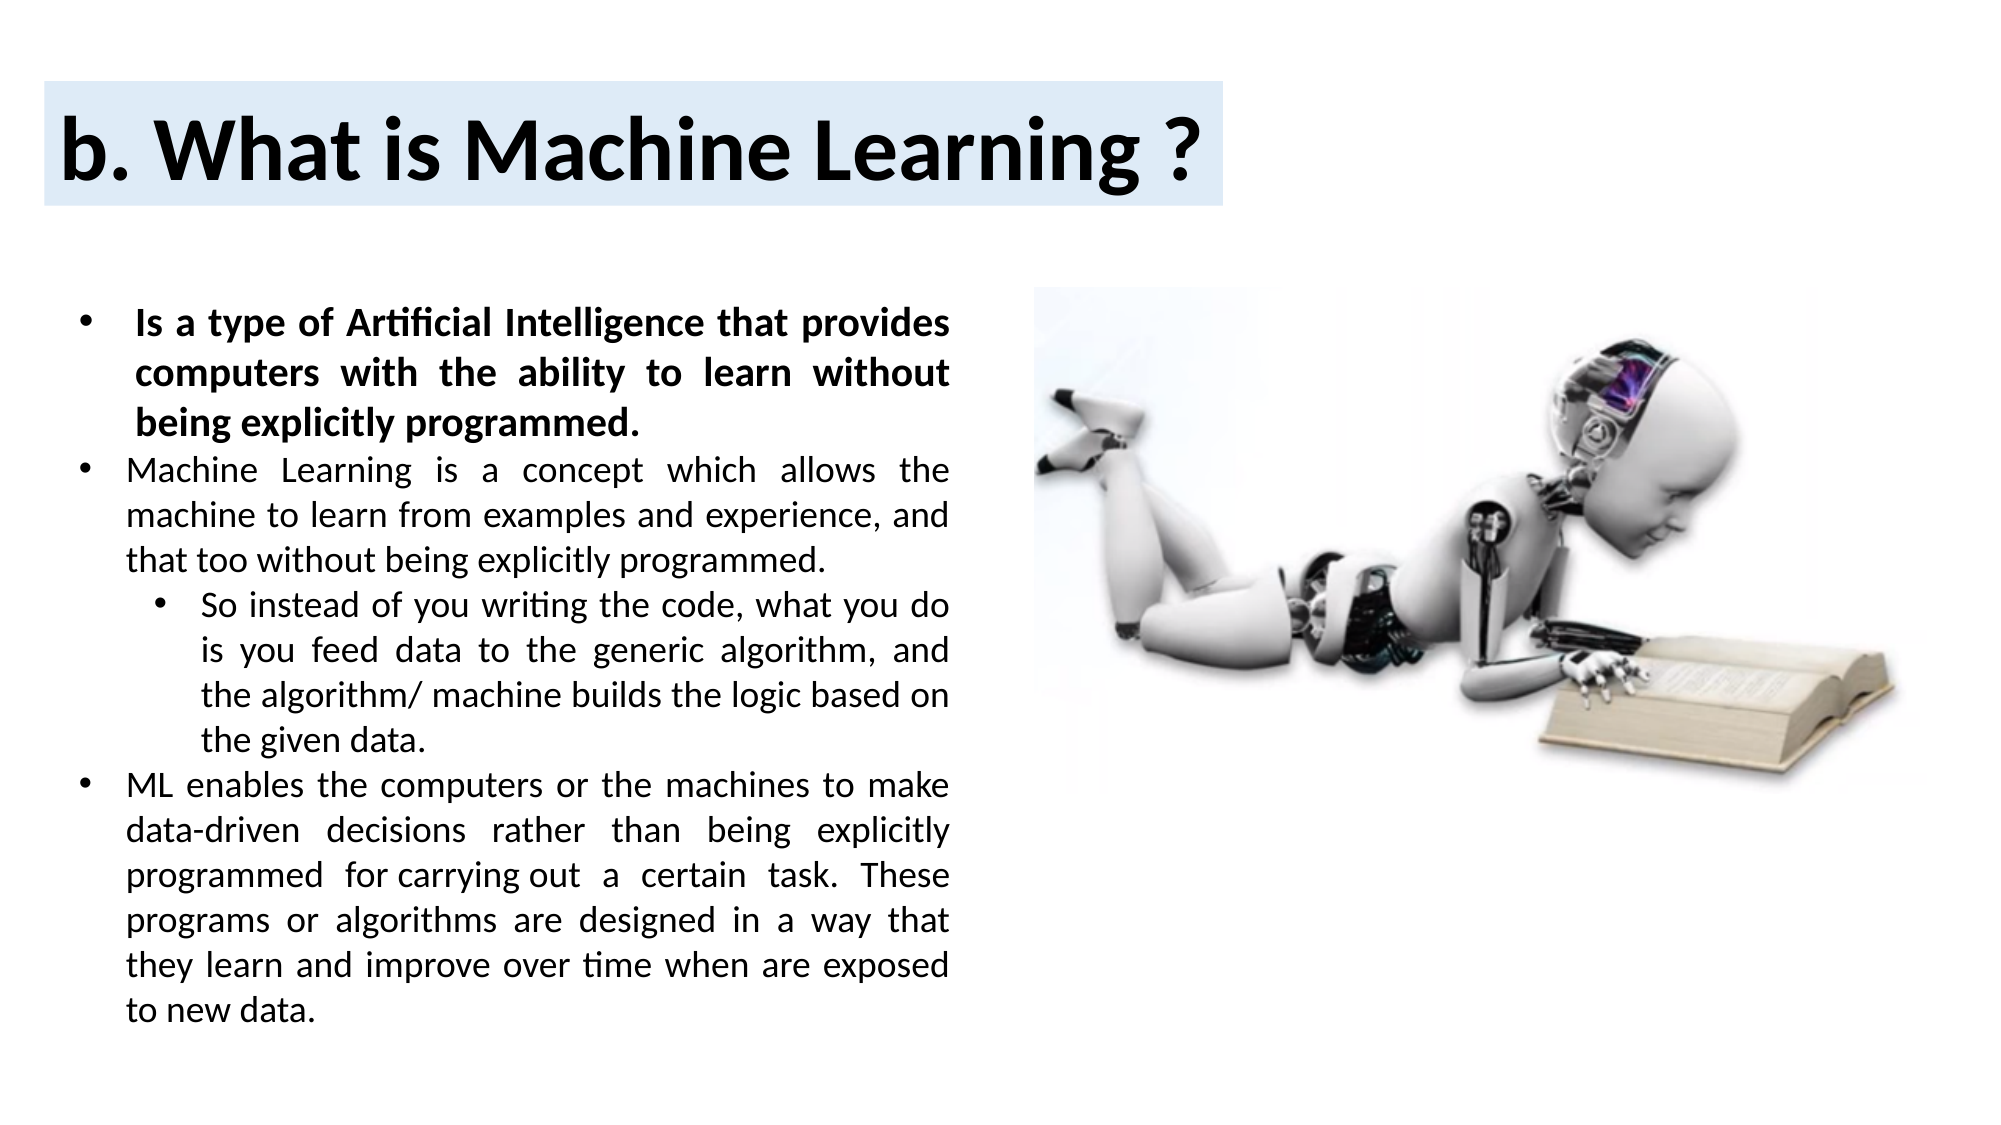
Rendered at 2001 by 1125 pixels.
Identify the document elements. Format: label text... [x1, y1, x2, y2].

text_box b. What is Machine Learning ? [44, 81, 1223, 206]
picture [1034, 287, 1927, 795]
text_box Is a type of Artificial Intelligence that provides computers with the ability to learn without being explicitly programmed. Machine Learning is a concept which allows the machine to learn from examples and experience, and that too without being explicitly programmed. So instead of you writing the code, what you do is you feed data to the generic algorithm, and the algorithm/ machine builds the logic based on the given data. ML enables the computers or the machines to make data-driven decisions rather than being explicitly programmed for carrying out a certain task. These programs or algorithms are designed in a way that they learn and improve over time when are exposed to new data. [64, 287, 966, 1038]
